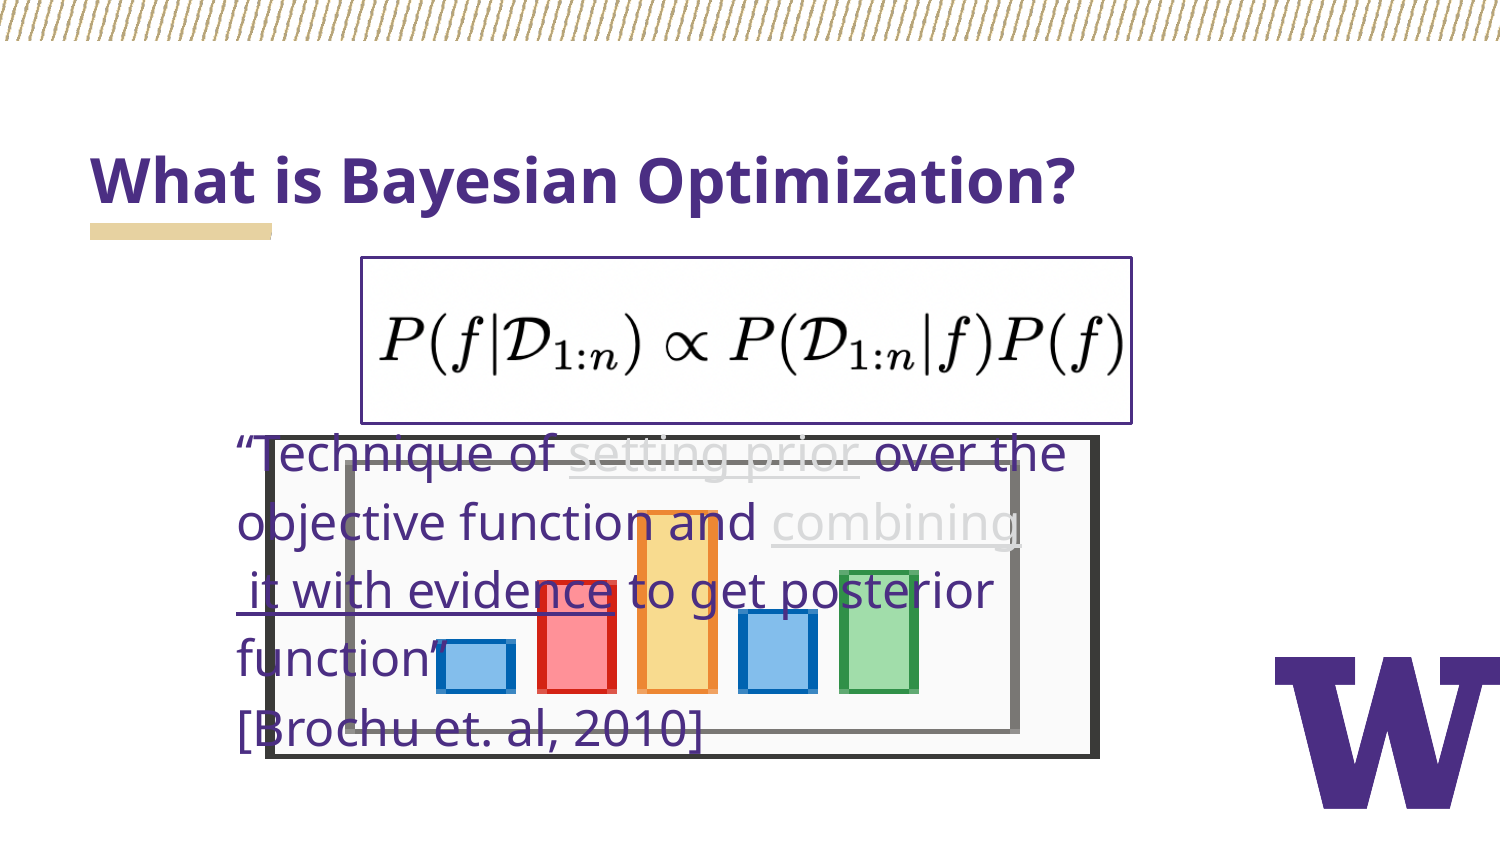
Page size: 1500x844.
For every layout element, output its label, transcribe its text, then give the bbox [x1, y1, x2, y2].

picture [90, 224, 272, 240]
title What is Bayesian Optimization? [75, 60, 1419, 224]
picture [362, 258, 1131, 423]
picture [1275, 657, 1500, 809]
text_box “Technique of setting prior over the objective function and combining it with evidence to get posterior function” [Brochu et. al, 2010] [235, 421, 1131, 774]
picture [0, 0, 1500, 41]
